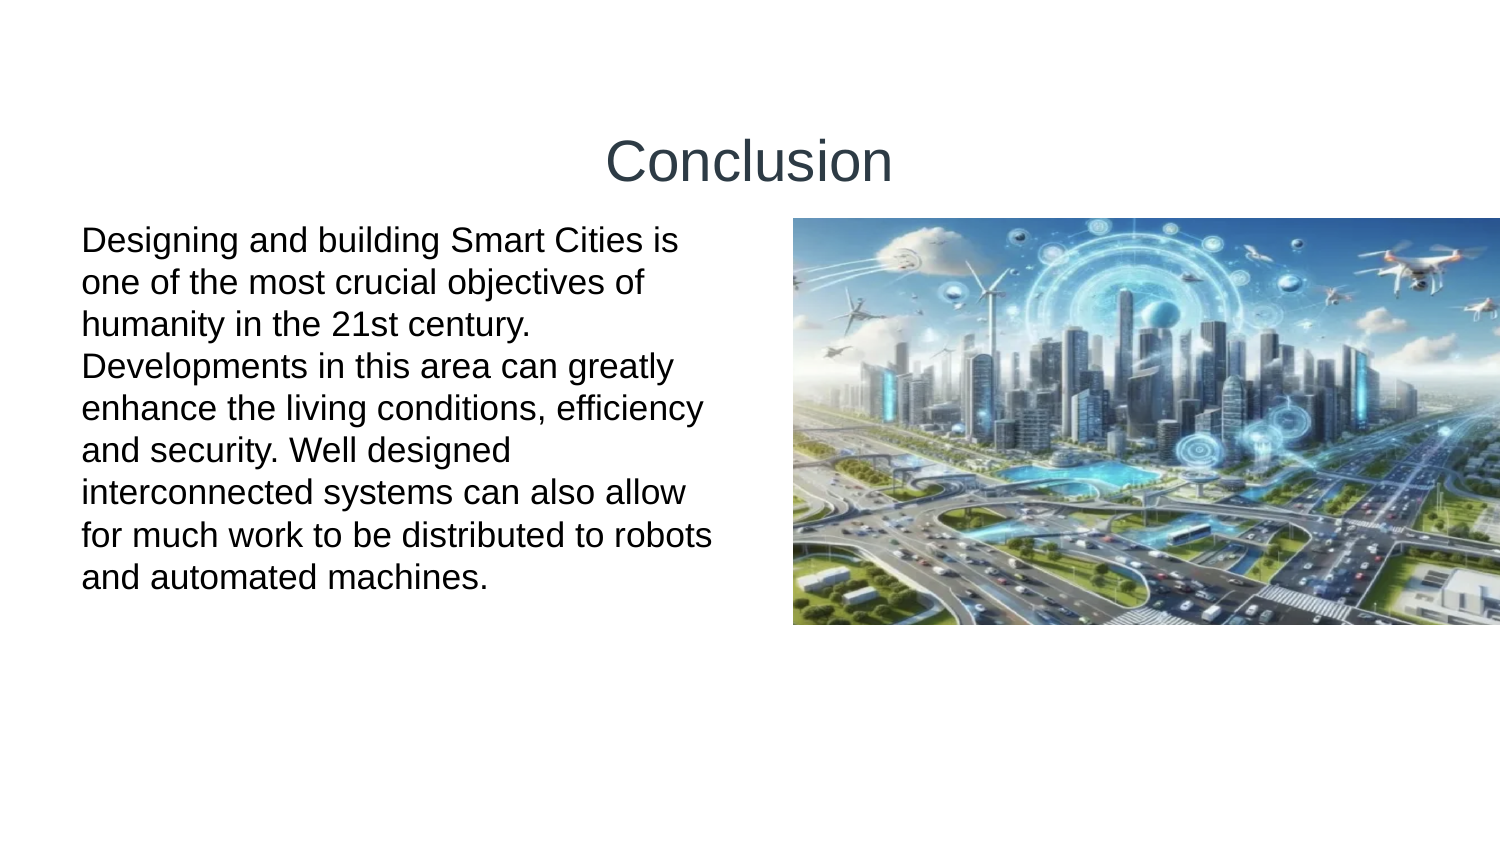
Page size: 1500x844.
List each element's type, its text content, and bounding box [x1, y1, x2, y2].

list Designing and building Smart Cities is one of the most crucial objectives of humanity in the 21st century. Developments in this area can greatly enhance the living conditions, efficiency and security. Well designed interconnected systems can also allow for much work to be distributed to robots and automated machines. [65, 203, 733, 765]
picture [793, 218, 1500, 626]
title Conclusion [51, 72, 1449, 167]
